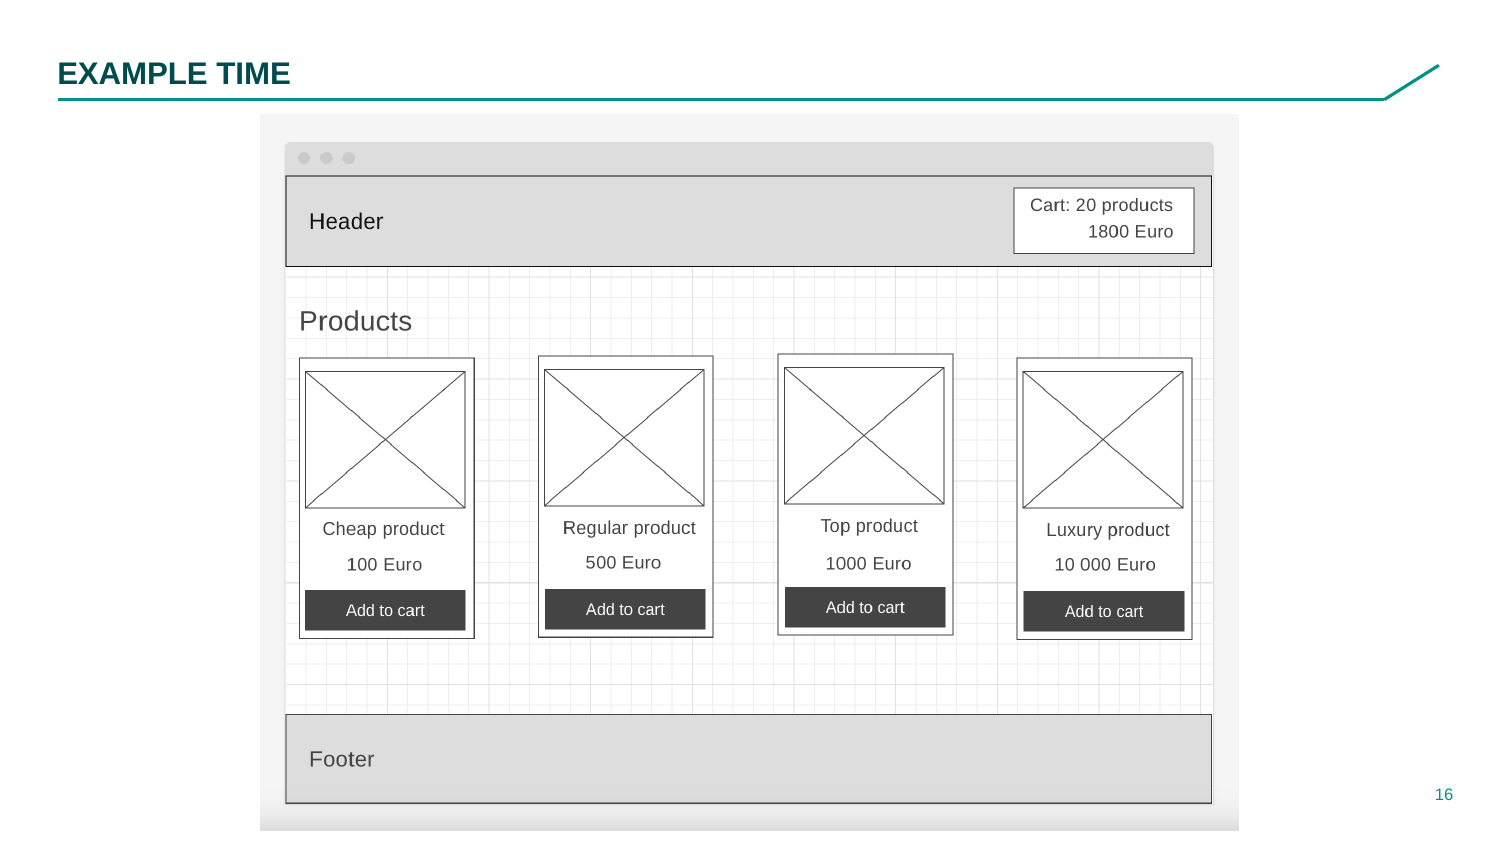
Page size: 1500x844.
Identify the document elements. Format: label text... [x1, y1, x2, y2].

list Example time [57, 57, 1442, 93]
picture [260, 114, 1239, 831]
